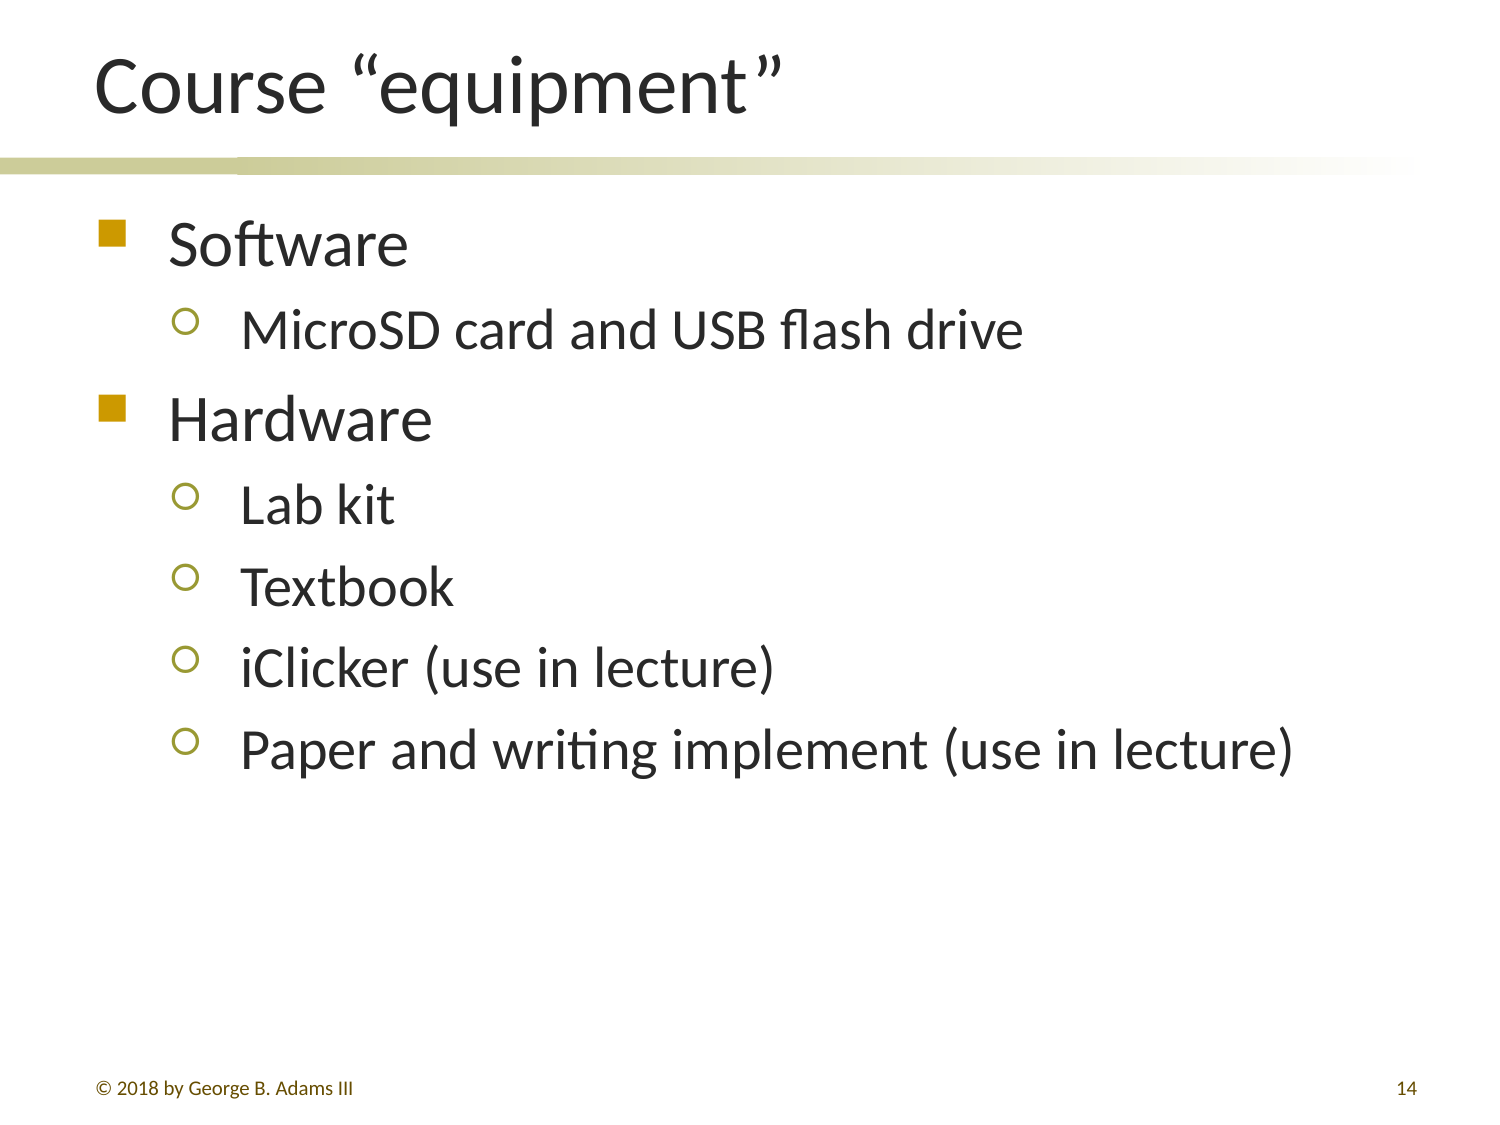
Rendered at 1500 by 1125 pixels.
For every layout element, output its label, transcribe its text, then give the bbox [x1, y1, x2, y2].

title Course “equipment” [79, 15, 1432, 139]
slide_number © 2018 by George B. Adams III [79, 1067, 406, 1099]
list Software MicroSD card and USB flash drive Hardware Lab kit Textbook iClicker (use in lecture) Paper and writing implement (use in lecture) [79, 192, 1433, 1000]
slide_number 14 [1119, 1067, 1433, 1099]
